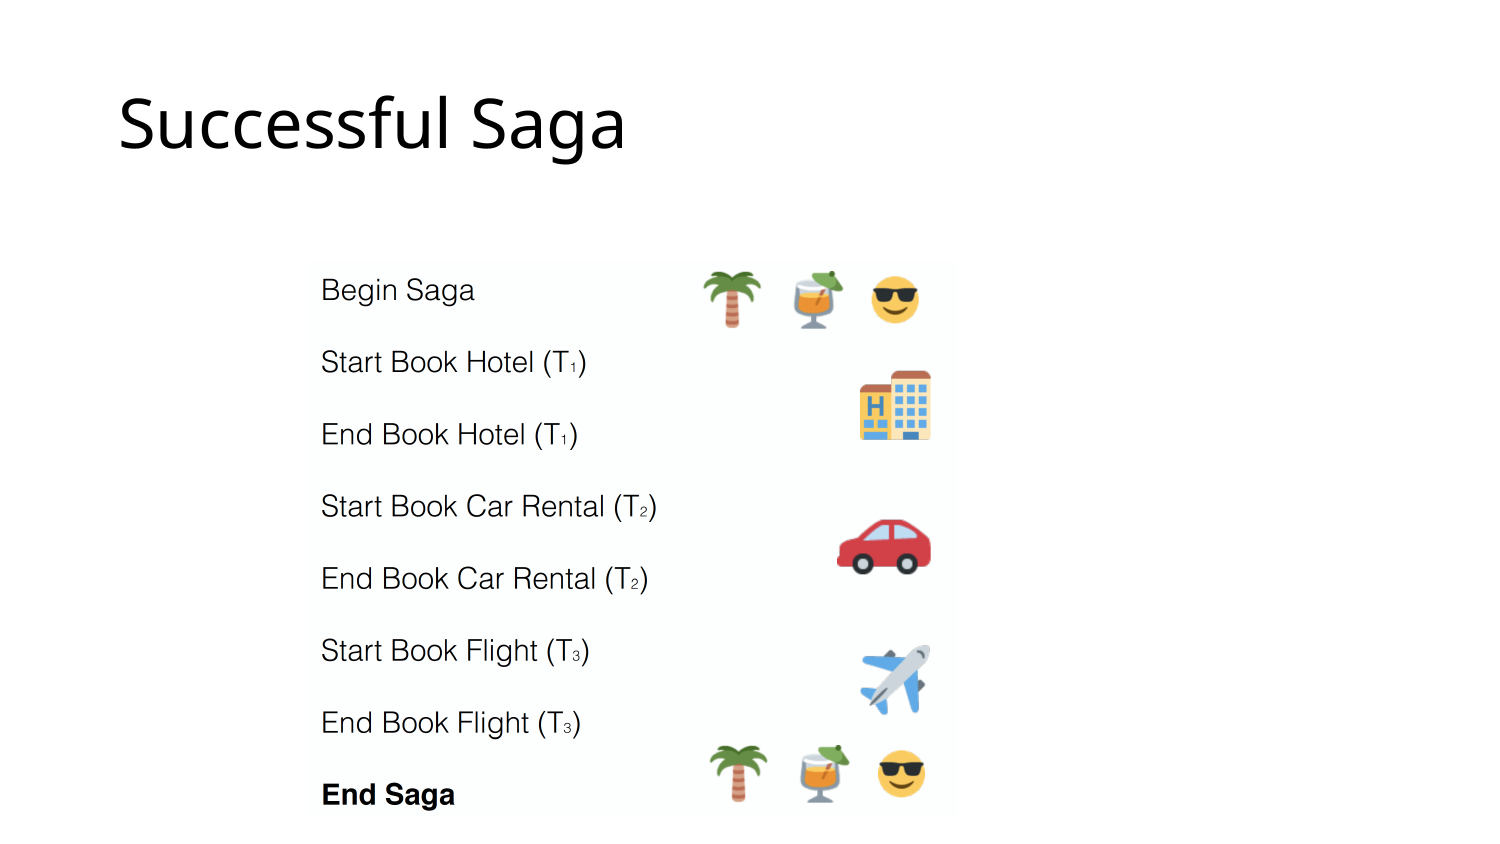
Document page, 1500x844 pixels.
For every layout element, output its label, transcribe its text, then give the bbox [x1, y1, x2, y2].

picture [308, 261, 957, 818]
title Successful Saga [103, 44, 1397, 208]
